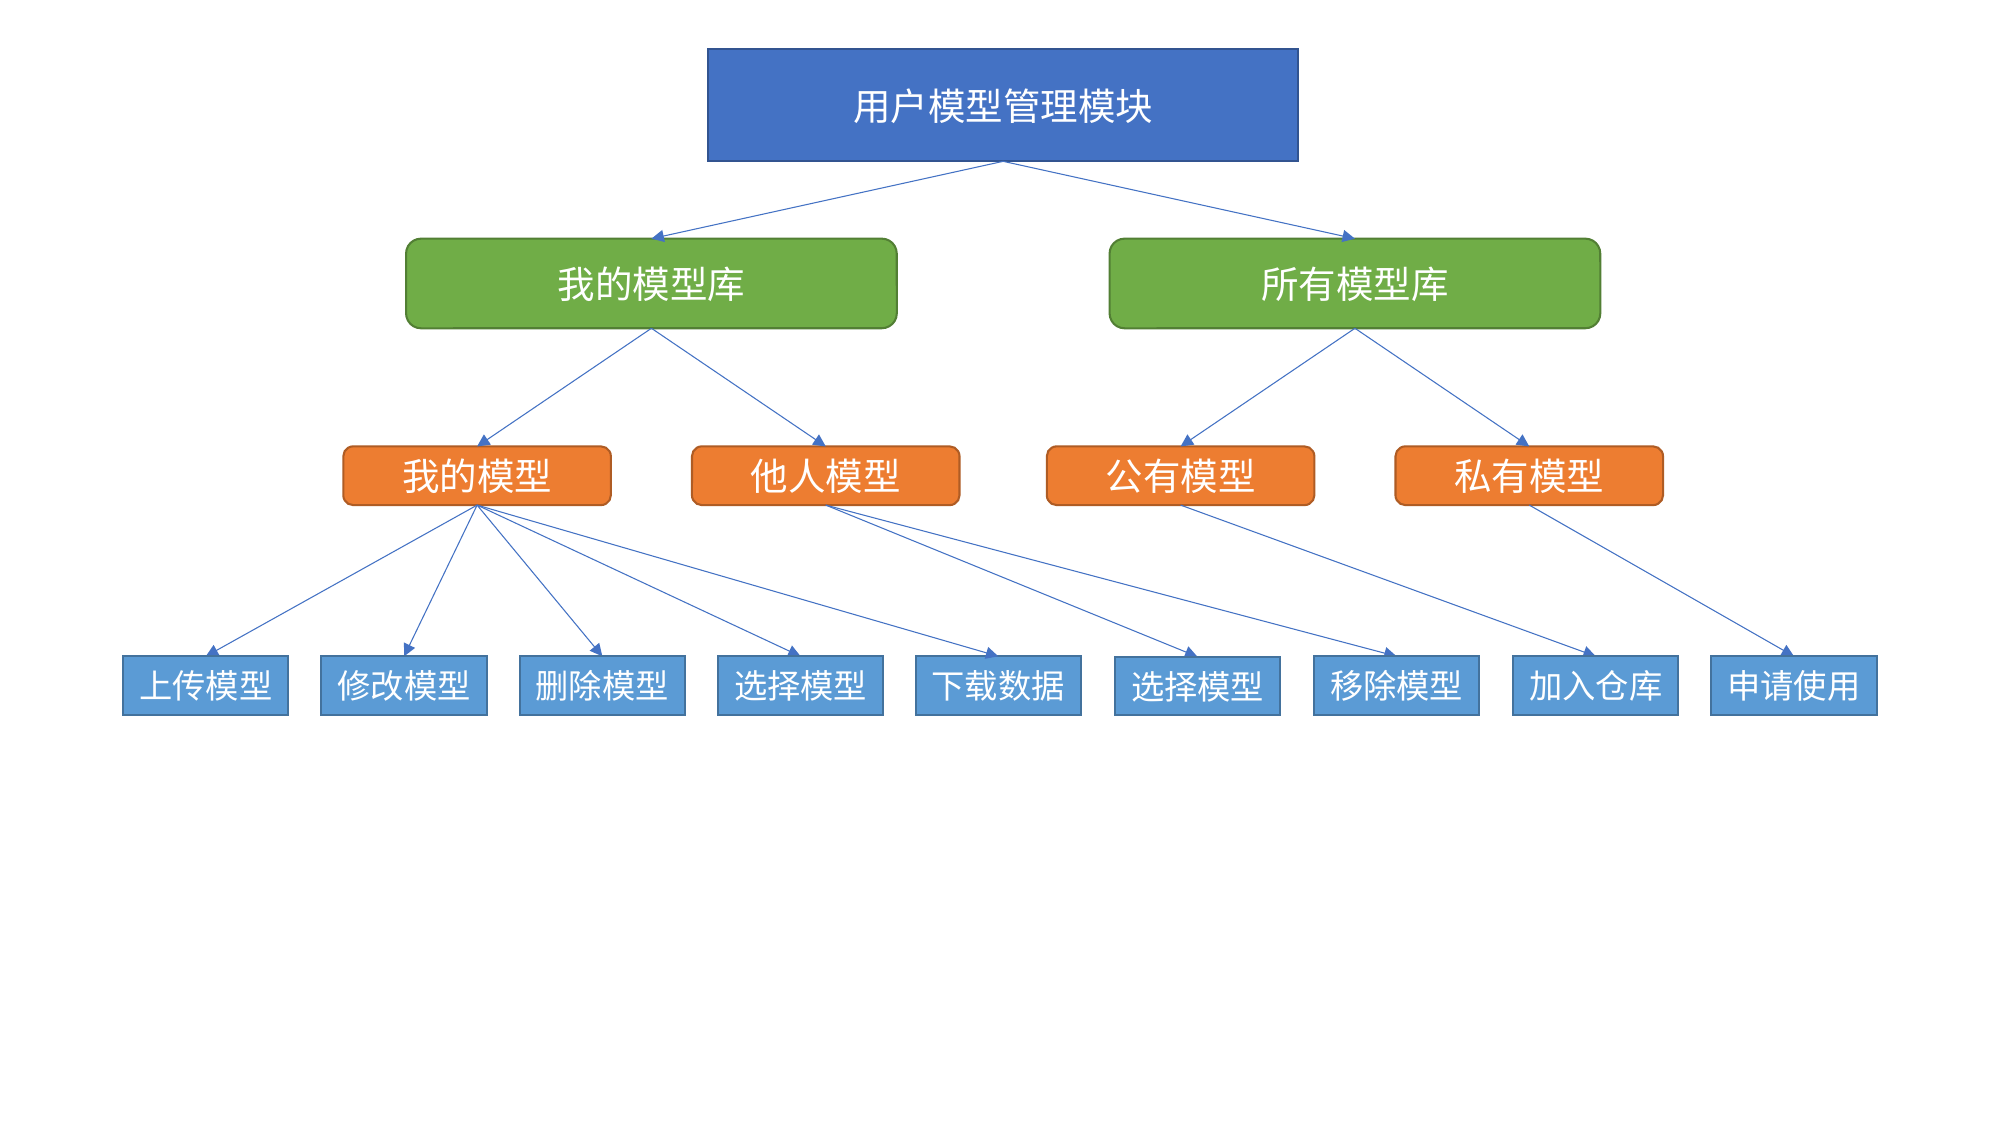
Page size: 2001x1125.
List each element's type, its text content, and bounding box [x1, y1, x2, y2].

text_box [123, 656, 1877, 716]
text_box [1529, 505, 1795, 656]
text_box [651, 161, 1003, 239]
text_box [1354, 328, 1530, 447]
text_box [1003, 161, 1356, 239]
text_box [477, 328, 651, 447]
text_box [205, 505, 404, 656]
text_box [477, 505, 999, 657]
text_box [1180, 328, 1354, 447]
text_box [406, 238, 1601, 329]
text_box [343, 446, 960, 505]
text_box 用户模型管理模块 [707, 48, 1299, 161]
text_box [651, 328, 826, 447]
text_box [404, 505, 477, 656]
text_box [1046, 446, 1664, 505]
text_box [1180, 505, 1529, 656]
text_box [999, 505, 1180, 656]
